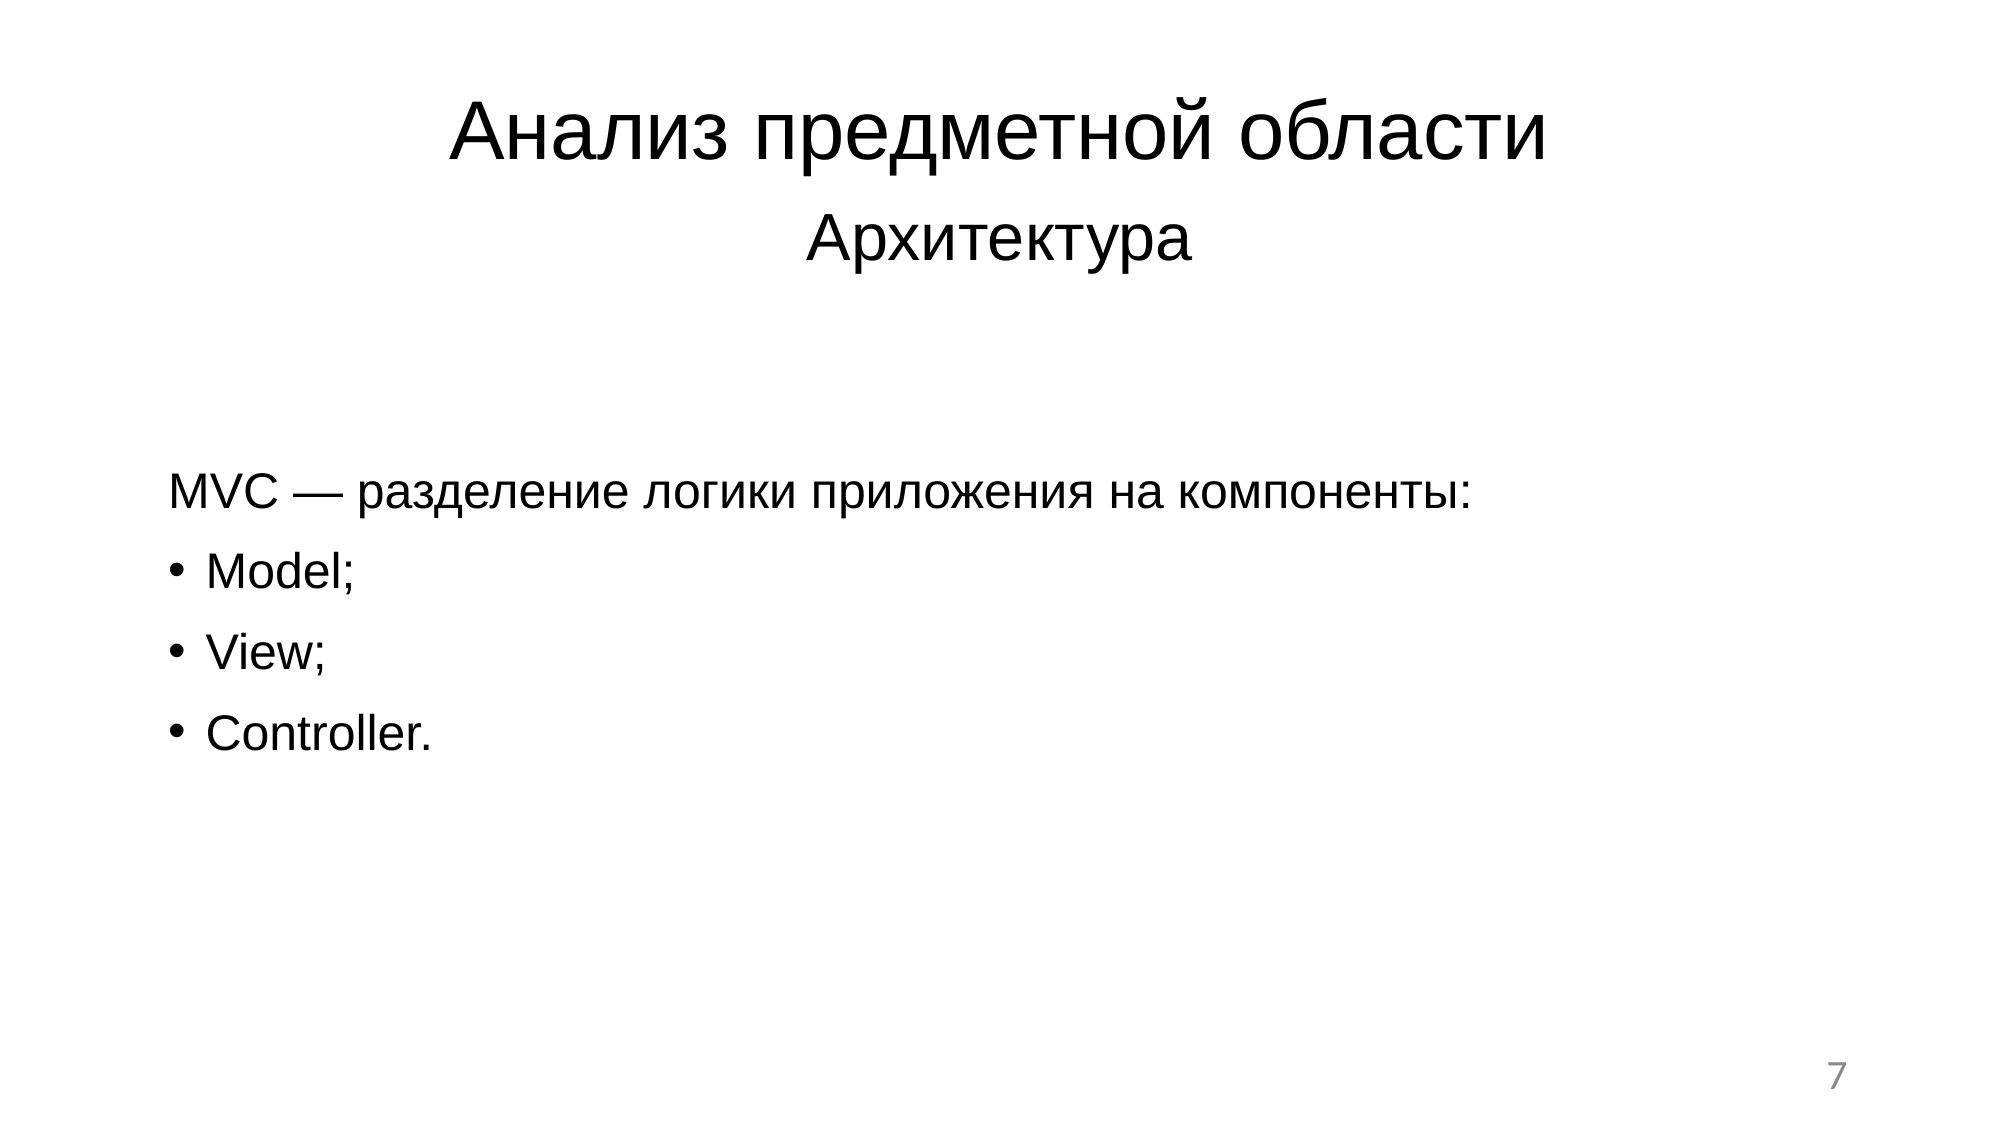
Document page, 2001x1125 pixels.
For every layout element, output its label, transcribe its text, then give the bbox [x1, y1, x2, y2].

title Анализ предметной области [137, 79, 1863, 185]
slide_number 7 [1412, 1042, 1863, 1103]
list MVC — разделение логики приложения на компоненты: Model; View; Controller. [153, 450, 1847, 778]
text_box Архитектура [137, 185, 1863, 292]
